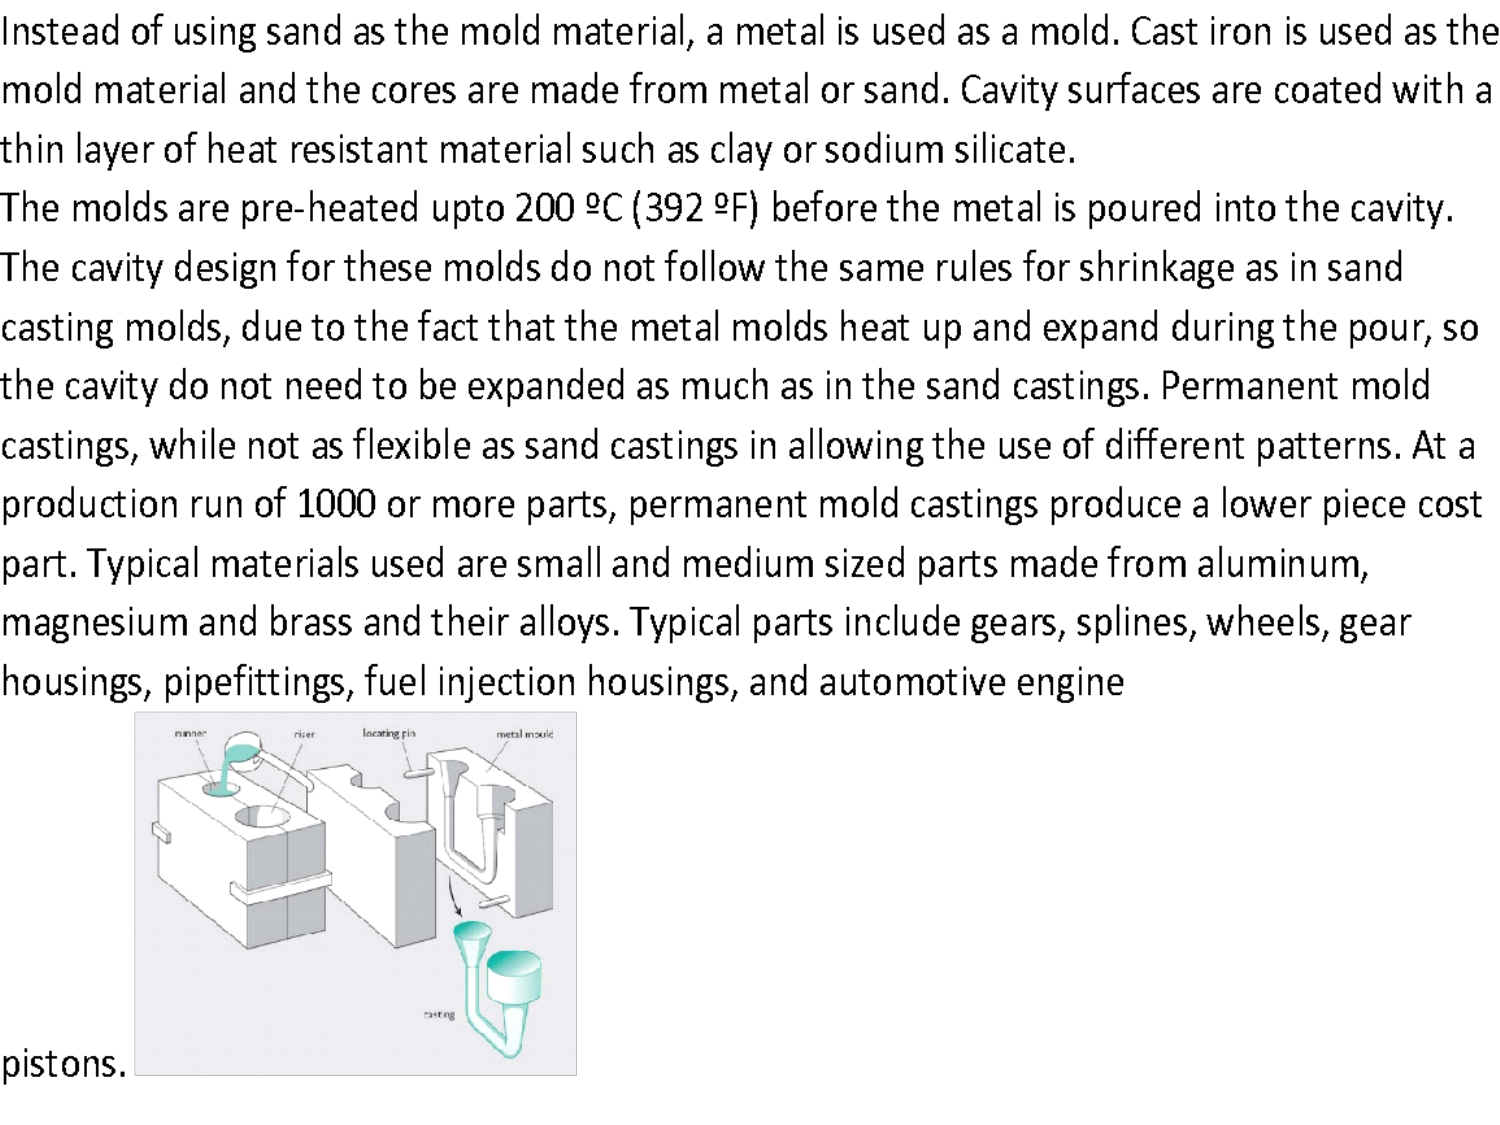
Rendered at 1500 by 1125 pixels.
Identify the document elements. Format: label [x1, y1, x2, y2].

list [0, 2, 1500, 1125]
